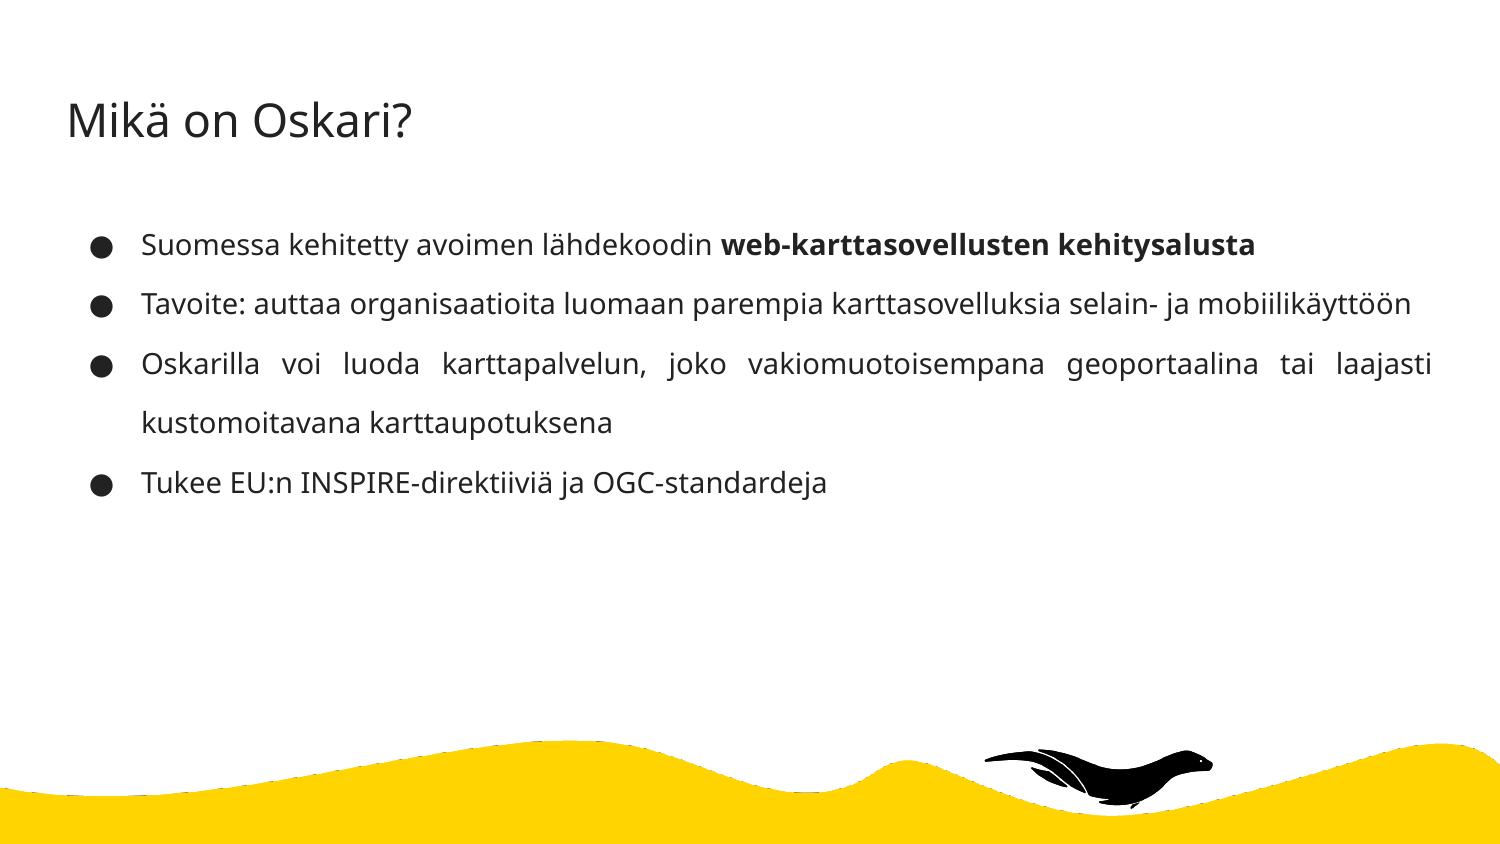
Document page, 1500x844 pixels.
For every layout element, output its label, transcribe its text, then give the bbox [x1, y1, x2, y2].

title Mikä on Oskari? [51, 72, 1449, 167]
list Suomessa kehitetty avoimen lähdekoodin web-karttasovellusten kehitysalusta Tavoite: auttaa organisaatioita luomaan parempia karttasovelluksia selain- ja mobiilikäyttöön Oskarilla voi luoda karttapalvelun, joko vakiomuotoisempana geoportaalina tai laajasti kustomoitavana karttaupotuksena Tukee EU:n INSPIRE-direktiiviä ja OGC-standardeja [51, 189, 1449, 737]
picture [0, 738, 1500, 844]
